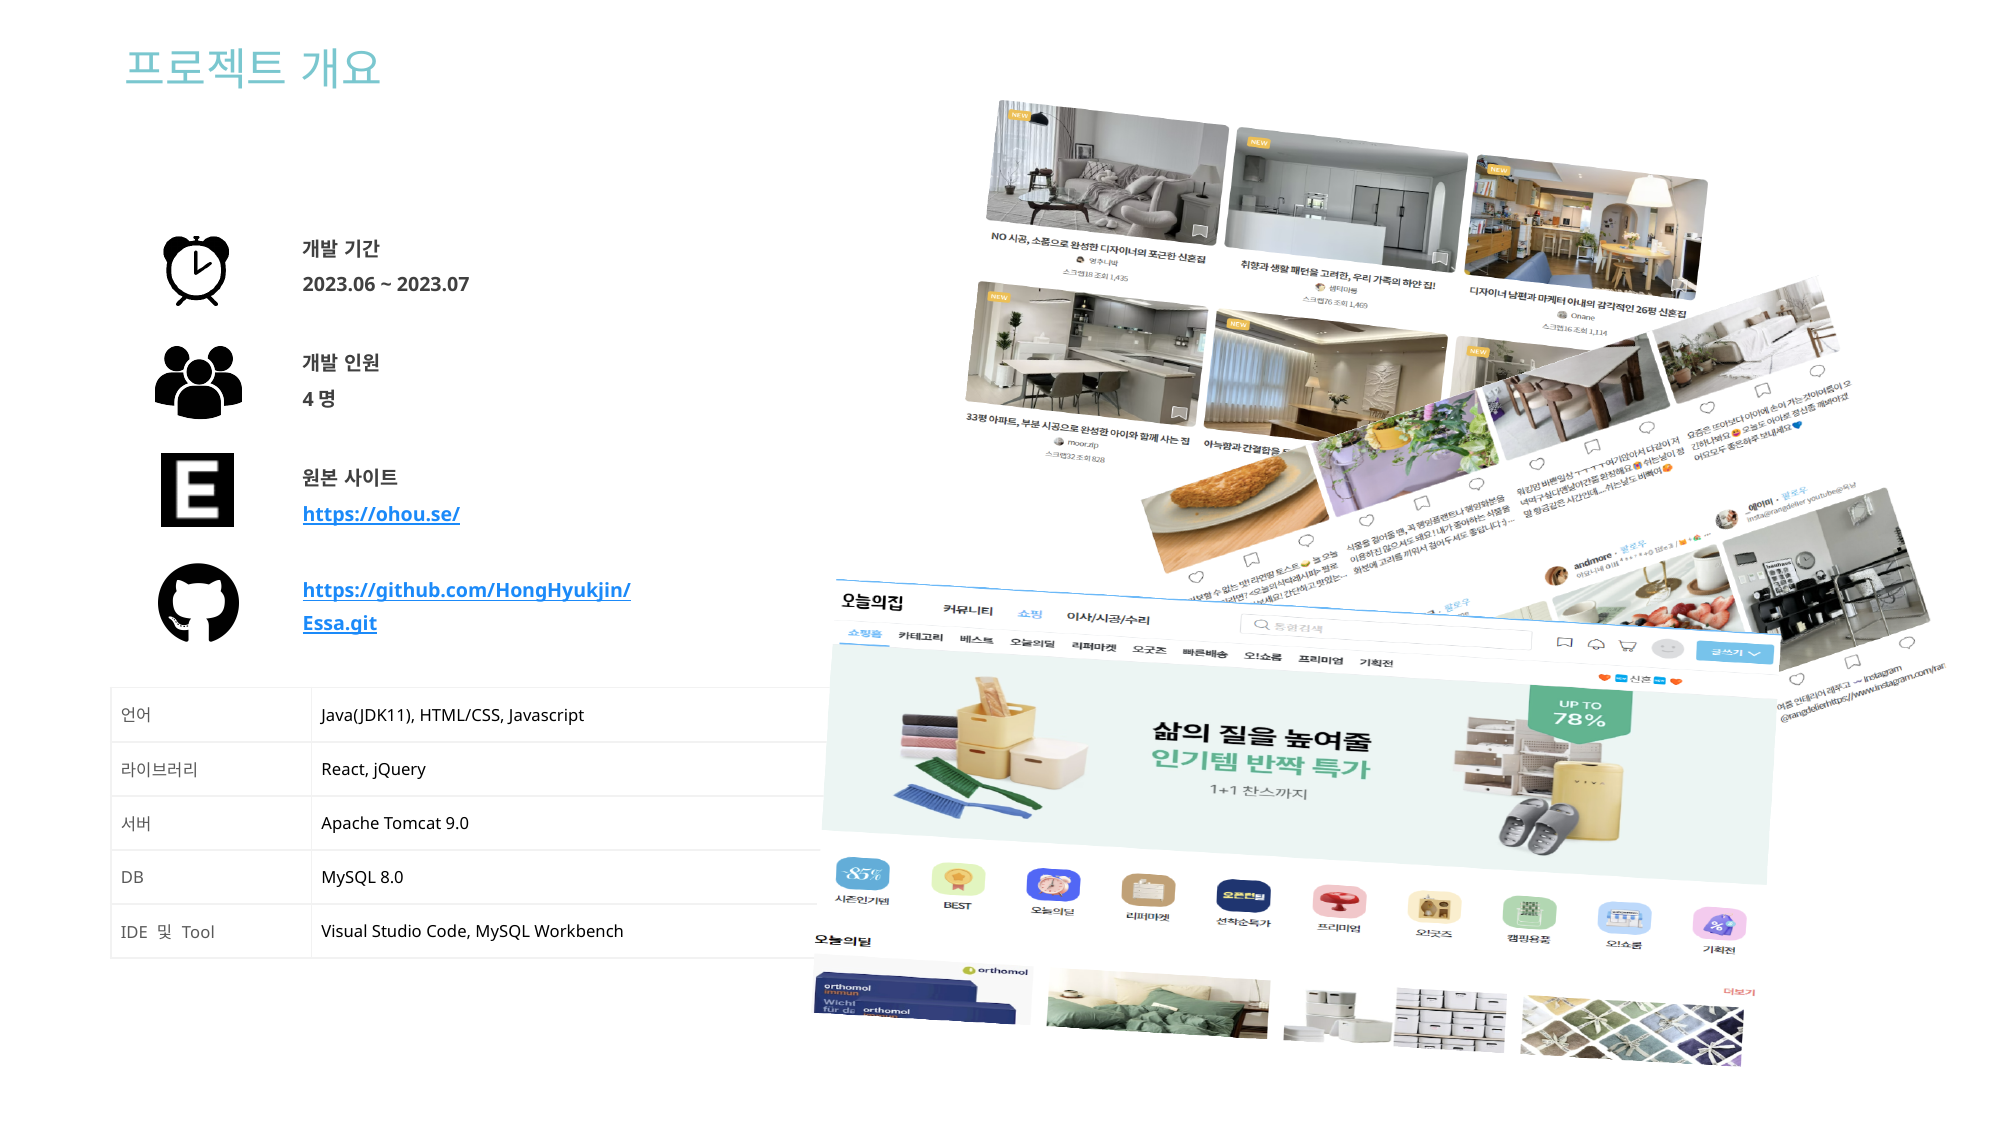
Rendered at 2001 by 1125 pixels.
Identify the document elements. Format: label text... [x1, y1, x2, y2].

text_box 개발 인원 4명 [288, 332, 612, 418]
table_cell React, jQuery [312, 743, 822, 795]
text_box 원본 사이트 https://ohou.se/ [288, 446, 612, 536]
table_cell DB [112, 851, 311, 903]
table_cell MySQL 8.0 [312, 851, 820, 903]
table_header Java(JDK11), HTML/CSS, Javascript [312, 688, 822, 741]
picture [158, 562, 239, 645]
text_box 프로젝트 개요 [109, 33, 467, 102]
table_cell Apache Tomcat 9.0 [312, 797, 822, 849]
text_box https://github.com/HongHyukjin/Essa.git [287, 557, 650, 613]
table_cell 서버 [112, 797, 311, 849]
picture [155, 339, 242, 426]
table_cell IDE 및 Tool [112, 905, 311, 957]
text_box 개발 기간 2023.06 ~ 2023.07 [288, 217, 612, 303]
picture [161, 236, 231, 306]
picture [161, 453, 234, 527]
picture [812, 94, 1957, 1067]
table_header 언어 [112, 688, 311, 741]
table_cell 라이브러리 [112, 743, 311, 795]
table_cell Visual Studio Code, MySQL Workbench [312, 905, 817, 957]
